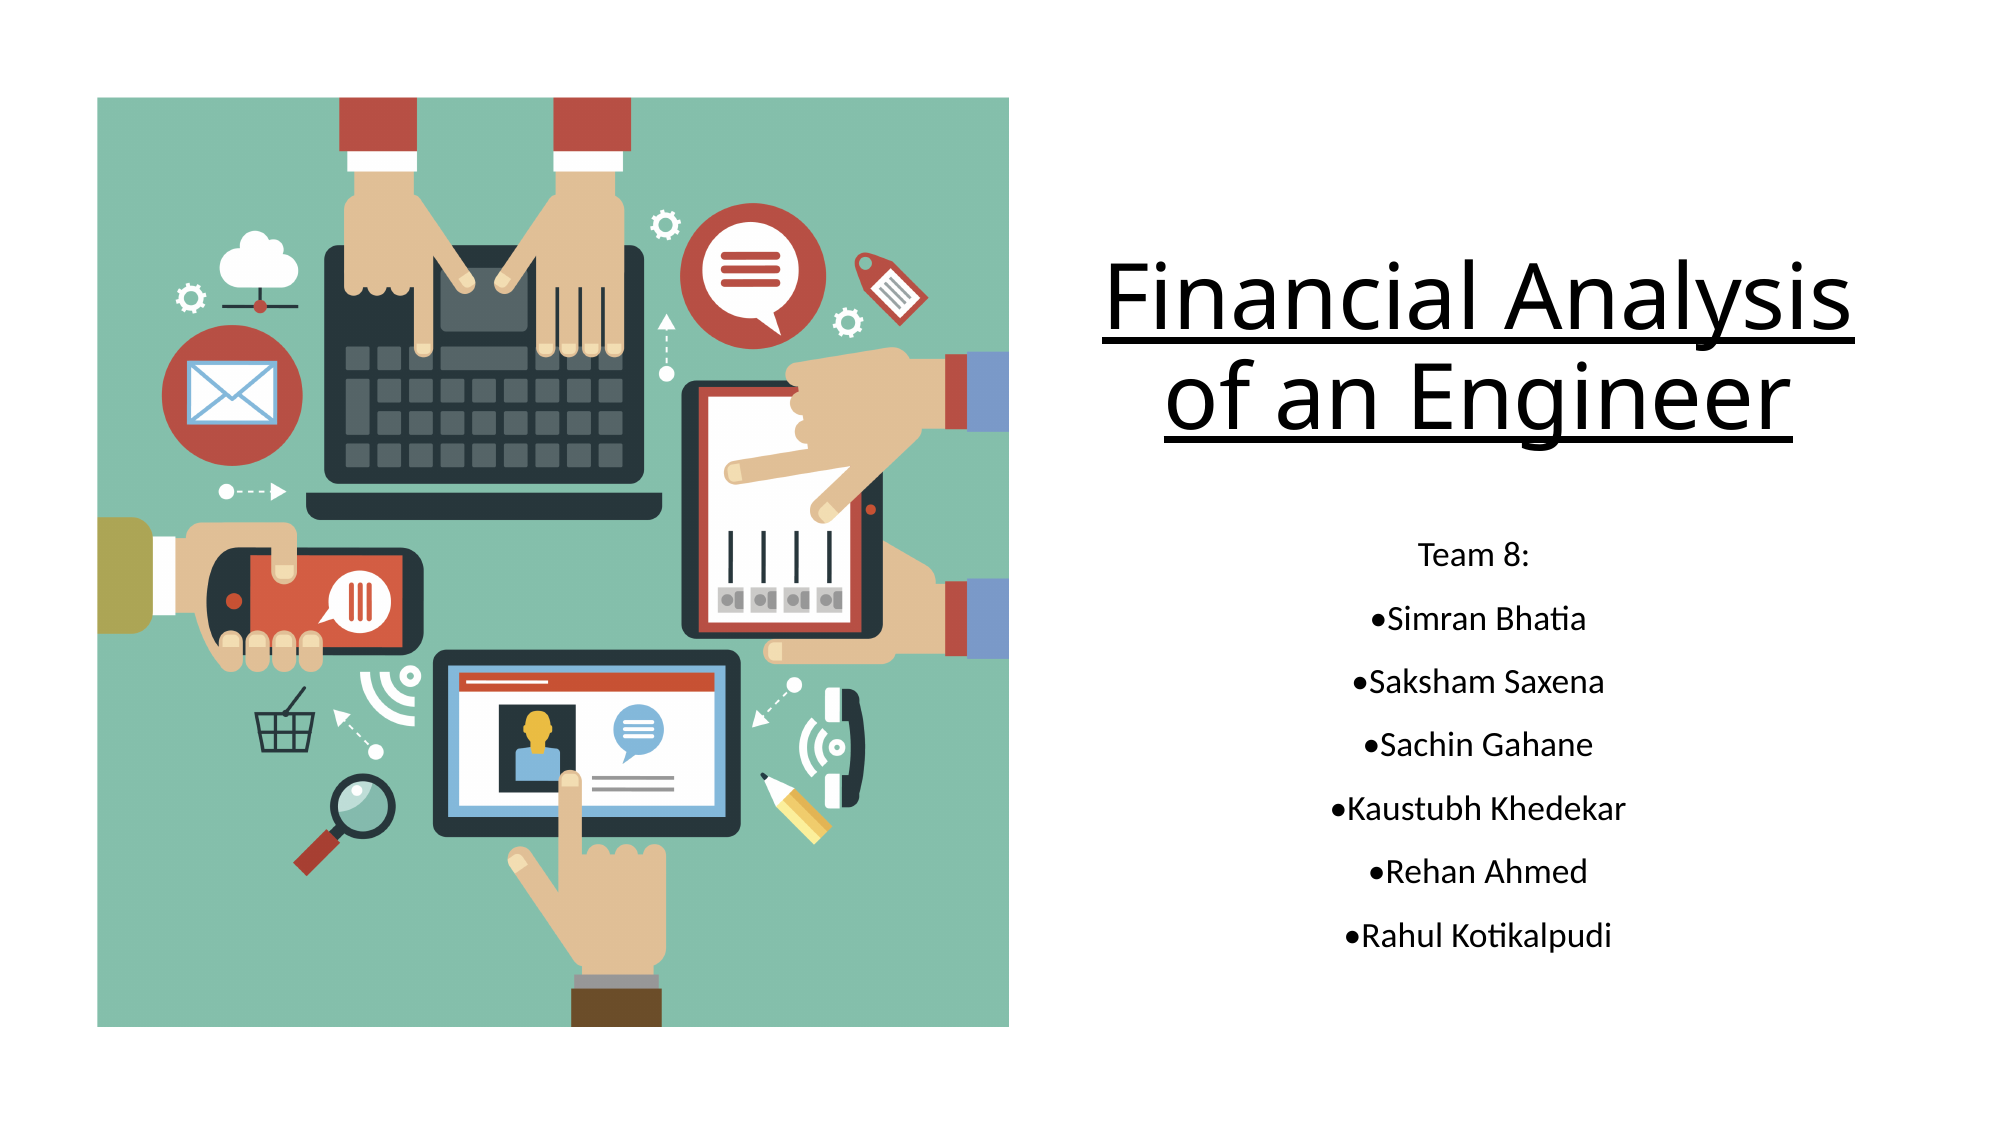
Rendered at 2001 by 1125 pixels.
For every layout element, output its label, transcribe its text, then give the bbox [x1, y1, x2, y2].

picture [97, 97, 1009, 1027]
list Team 8: •Simran Bhatia •Saksham Saxena •Sachin Gahane •Kaustubh Khedekar •Rehan Ahmed •Rahul Kotikalpudi [1170, 523, 1786, 1027]
title Financial Analysis of an Engineer [1069, 212, 1888, 457]
